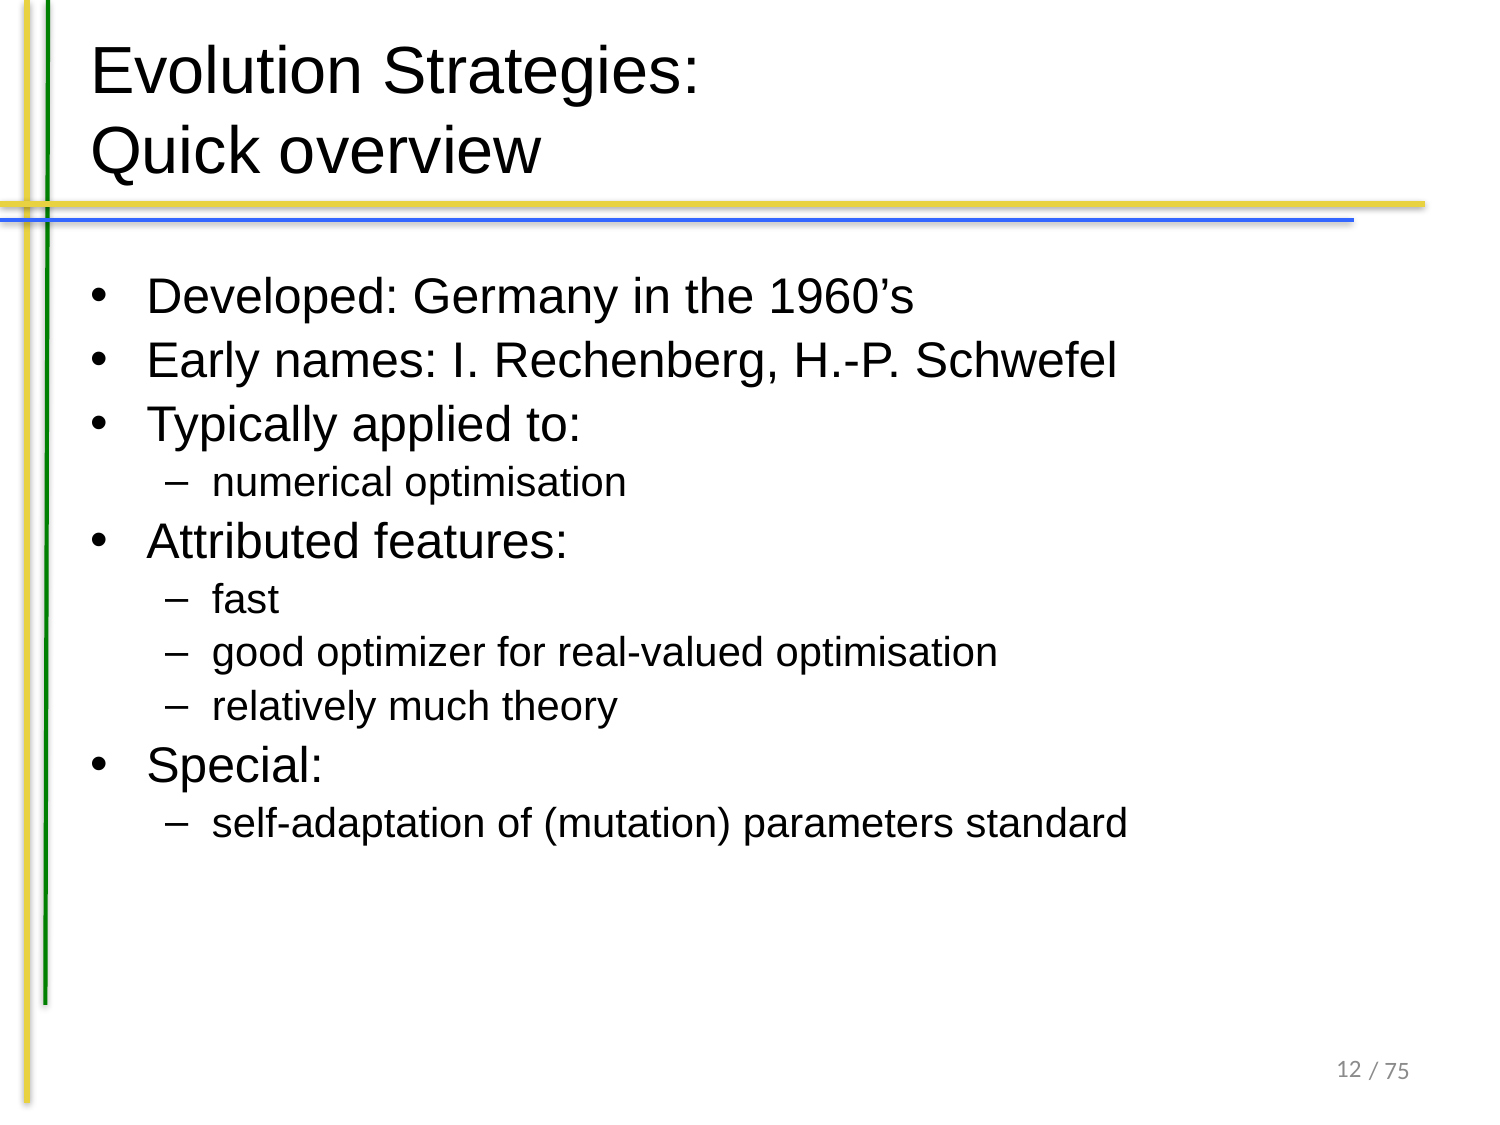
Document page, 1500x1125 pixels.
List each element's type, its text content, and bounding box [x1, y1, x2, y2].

list Developed: Germany in the 1960’s Early names: I. Rechenberg, H.-P. Schwefel Typically applied to: numerical optimisation Attributed features: fast good optimizer for real-valued optimisation relatively much theory Special: self-adaptation of (mutation) parameters standard [75, 262, 1425, 1005]
title Evolution Strategies: Quick overview [75, 12, 1425, 201]
slide_number 12 [1222, 1026, 1377, 1109]
